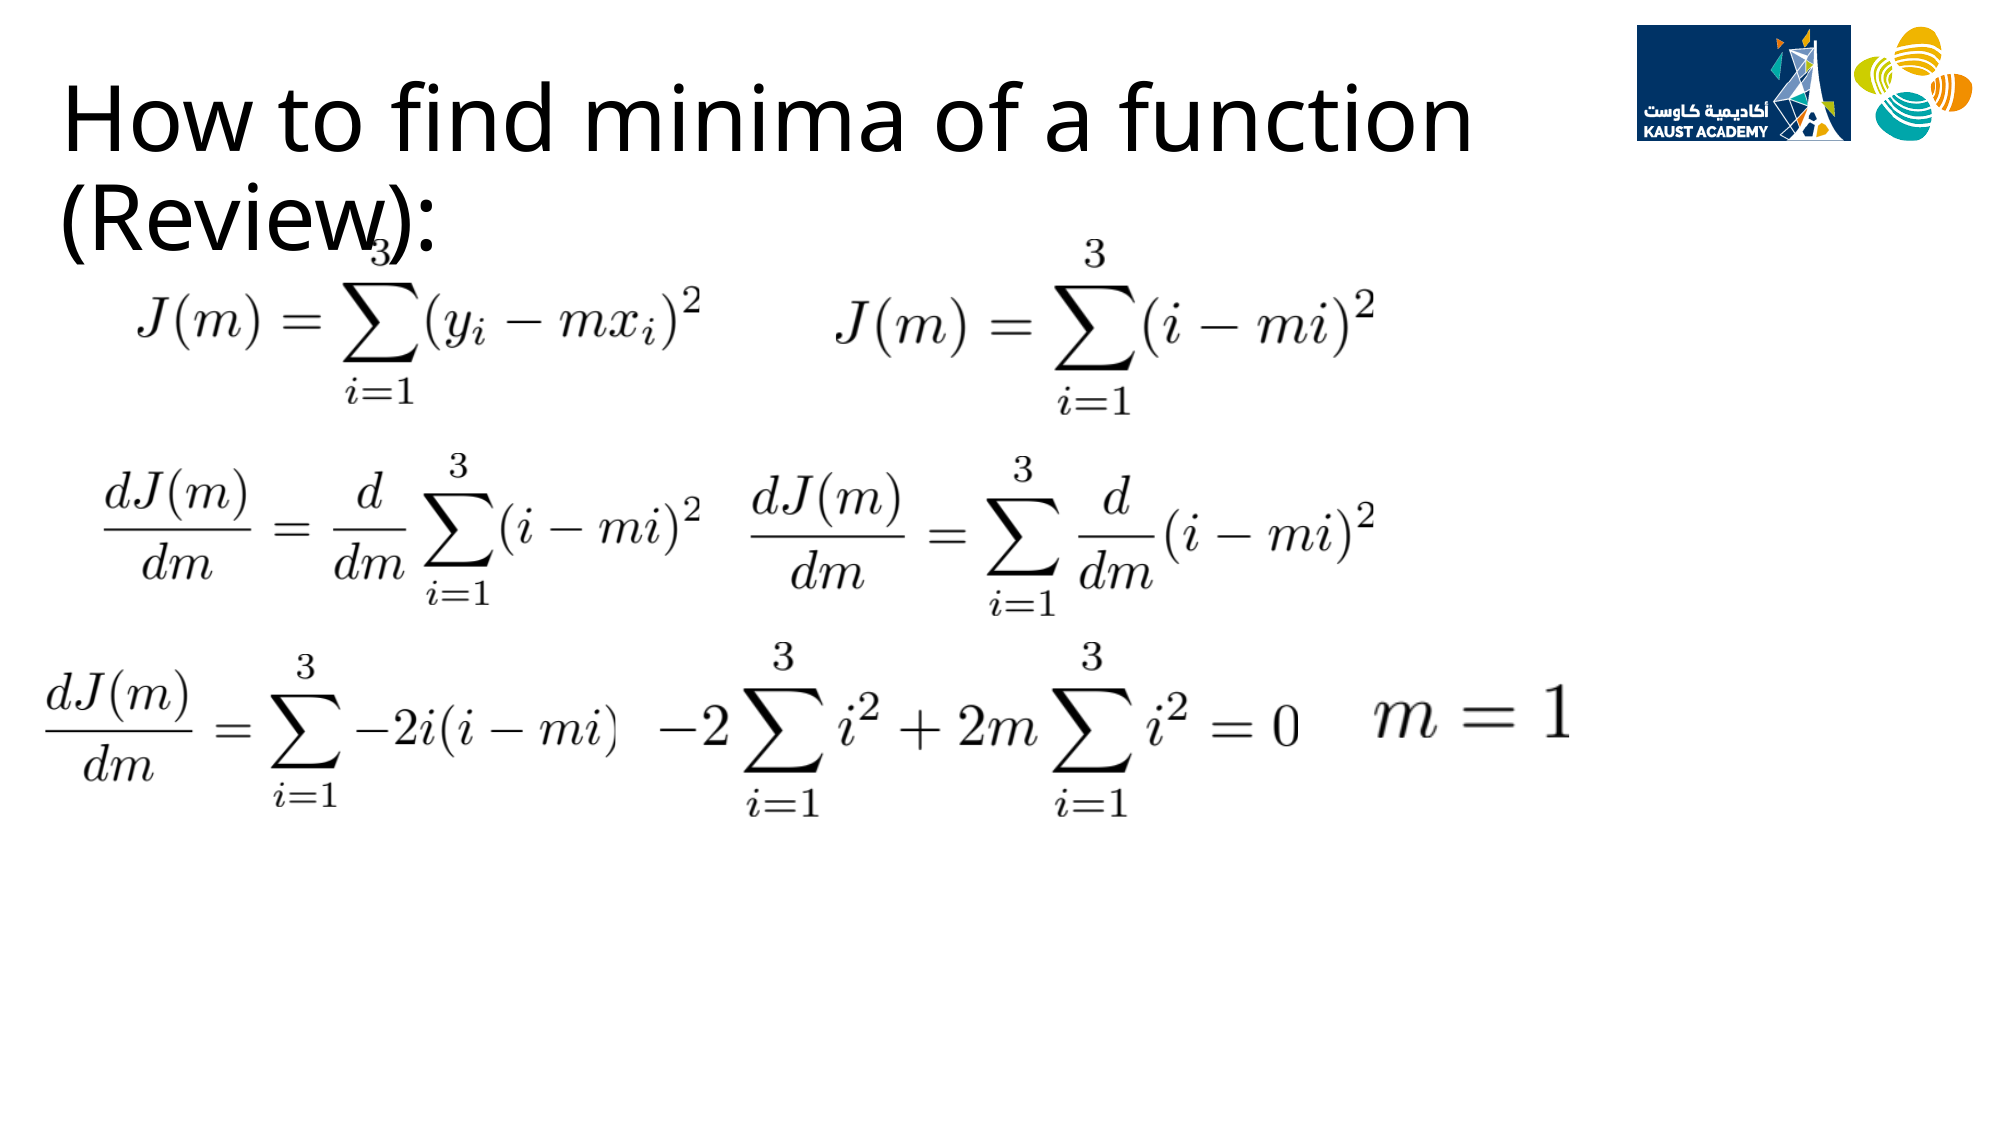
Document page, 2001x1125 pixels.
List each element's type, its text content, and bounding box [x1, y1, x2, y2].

picture [835, 239, 1374, 415]
picture [1373, 683, 1570, 738]
title How to find minima of a function (Review): [45, 62, 1771, 280]
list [137, 239, 700, 404]
picture [1637, 25, 1978, 141]
picture [45, 654, 616, 807]
picture [659, 642, 1299, 817]
picture [103, 453, 700, 605]
picture [750, 456, 1374, 616]
